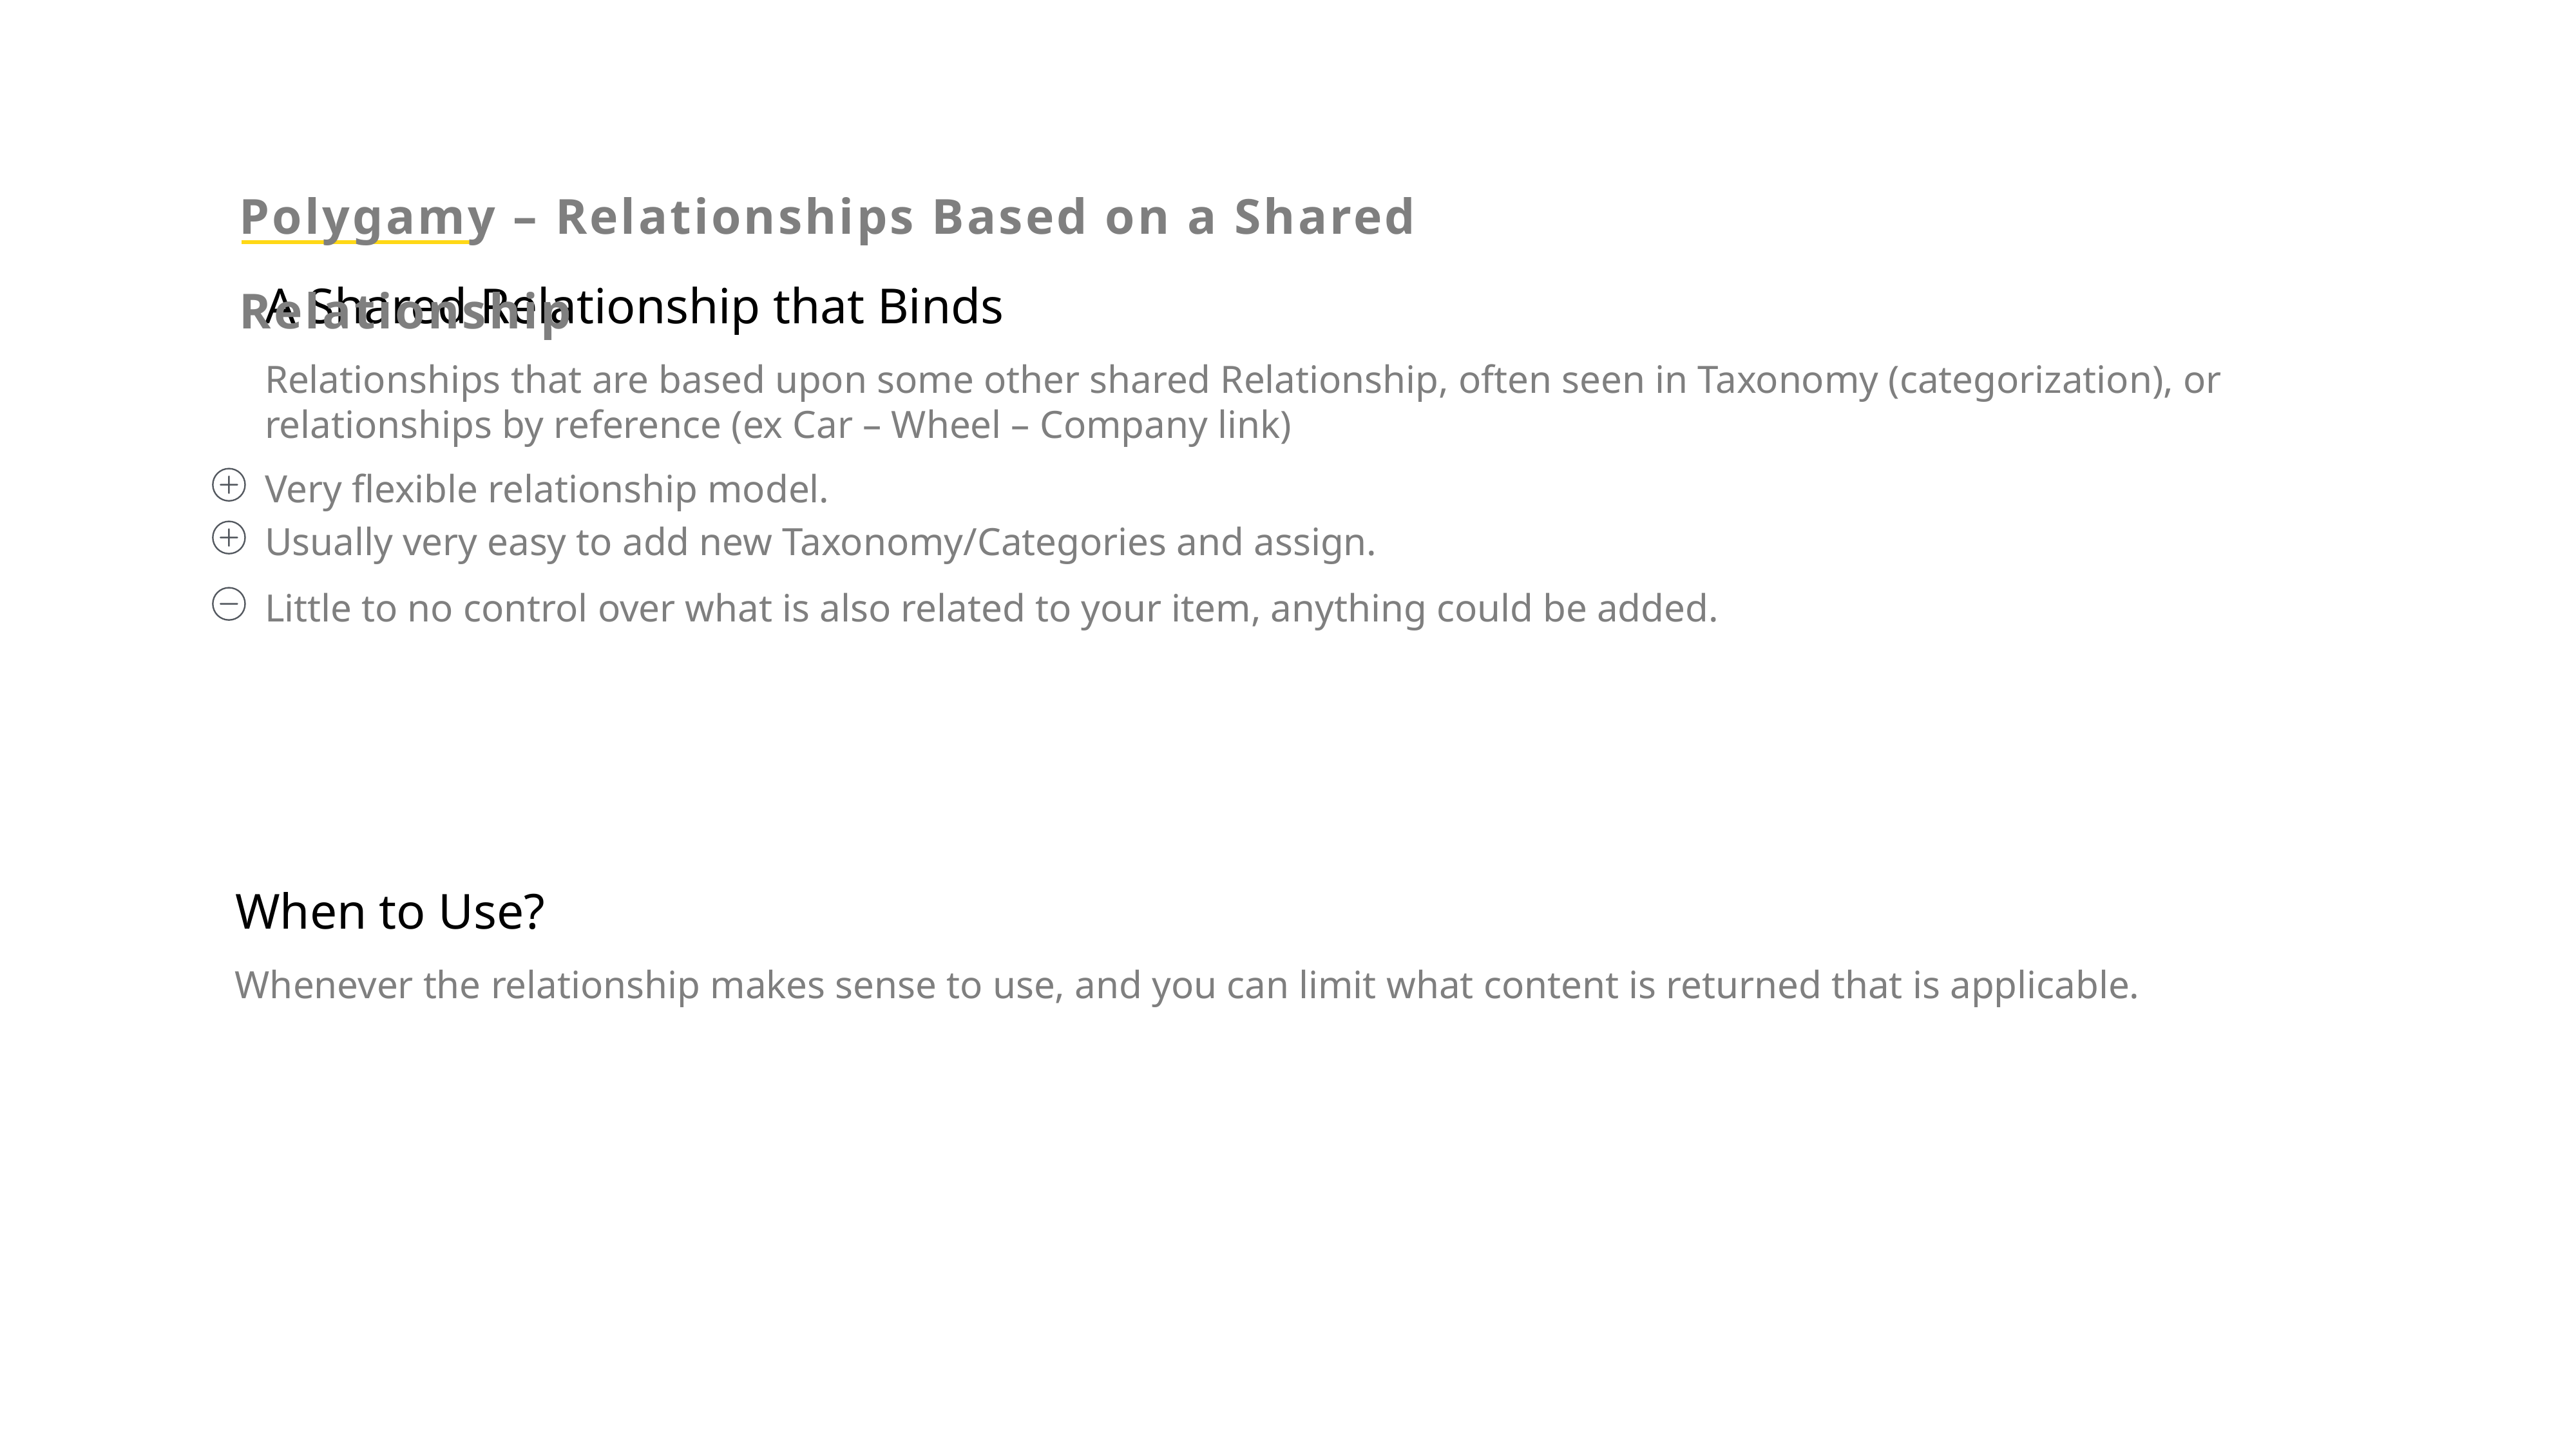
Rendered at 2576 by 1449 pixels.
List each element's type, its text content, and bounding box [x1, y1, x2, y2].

text_box A Shared Relationship that Binds [242, 263, 2302, 344]
text_box Very flexible relationship model. [242, 453, 2368, 506]
text_box Whenever the relationship makes sense to use, and you can limit what content is returned that is applicable. [212, 949, 2302, 1018]
text_box Polygamy – Relationships Based on a Shared Relationship [229, 144, 1738, 343]
text_box [212, 468, 242, 502]
text_box [212, 587, 246, 621]
text_box Little to no control over what is also related to your item, anything could be added. [242, 573, 2368, 641]
text_box When to Use? [212, 869, 2272, 949]
text_box [212, 520, 242, 554]
text_box Usually very easy to add new Taxonomy/Categories and assign. [242, 506, 2368, 573]
text_box Relationships that are based upon some other shared Relationship, often seen in Taxonomy (categorization), or relationships by reference (ex Car – Wheel – Company link) [242, 344, 2368, 453]
